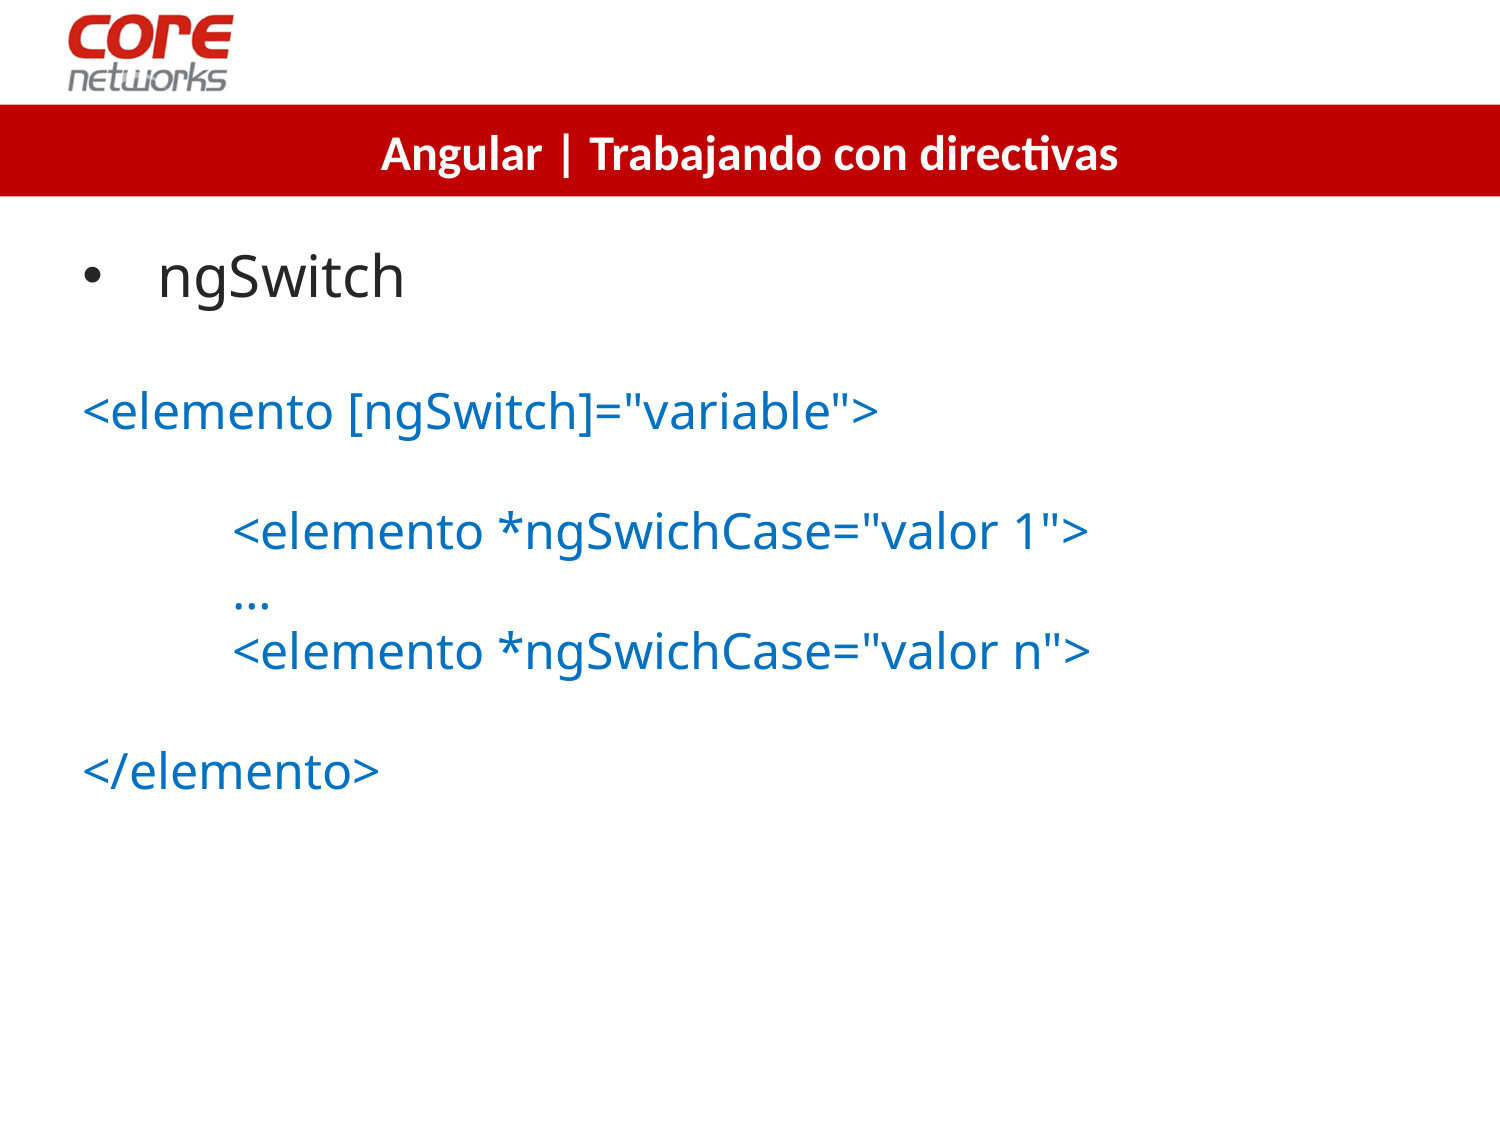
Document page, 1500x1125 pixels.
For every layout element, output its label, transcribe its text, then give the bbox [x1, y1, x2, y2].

text_box Angular | Trabajando con directivas [0, 102, 1500, 198]
picture [67, 9, 235, 95]
text_box ngSwitch <elemento [ngSwitch]="variable"> <elemento *ngSwichCase="valor 1"> … <elemento *ngSwichCase="valor n"> </elemento> [67, 231, 1471, 977]
